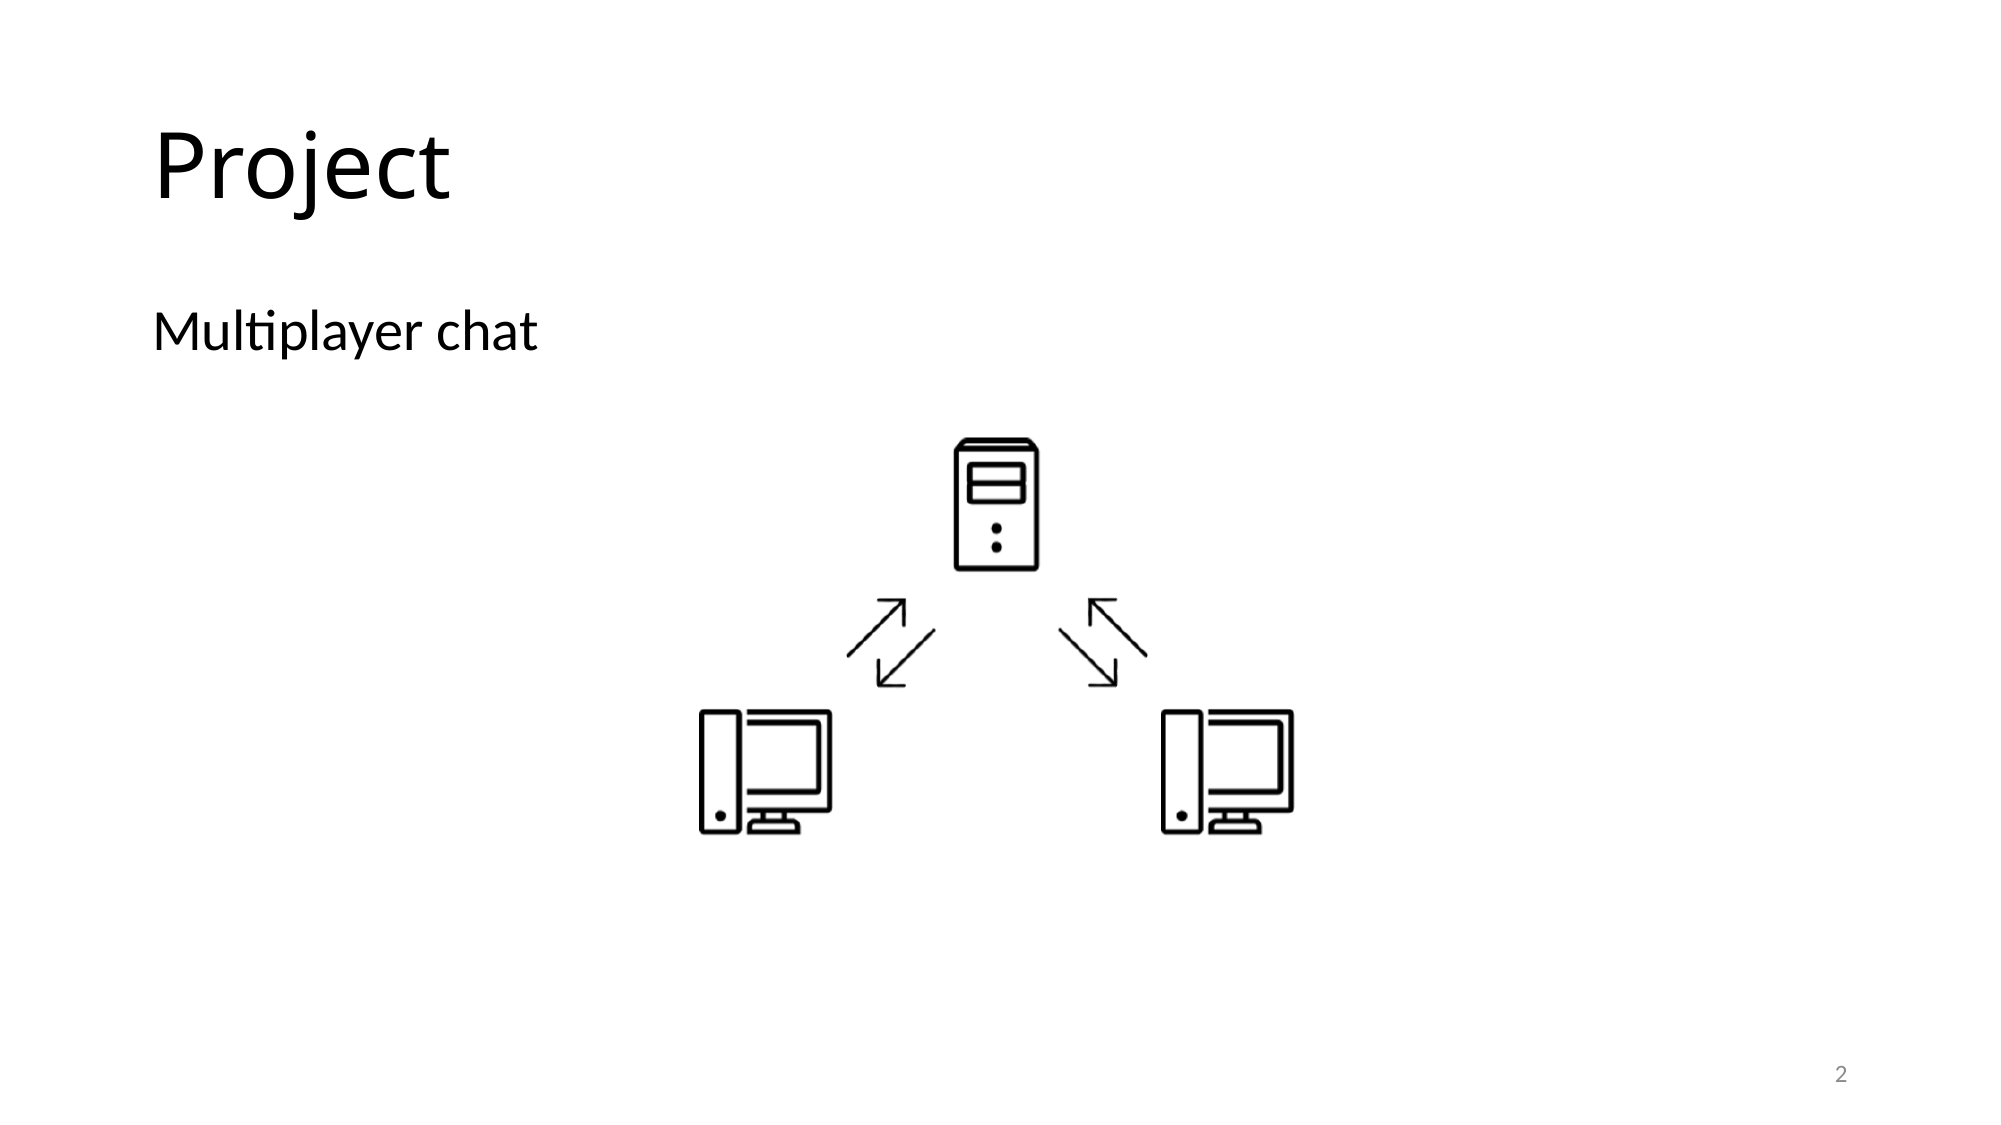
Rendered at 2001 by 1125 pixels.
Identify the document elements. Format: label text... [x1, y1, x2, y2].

text_box <номер> [1412, 1042, 1863, 1103]
text_box Project [137, 59, 1863, 278]
text_box Multiplayer chat [137, 293, 1371, 637]
picture [622, 400, 1371, 874]
